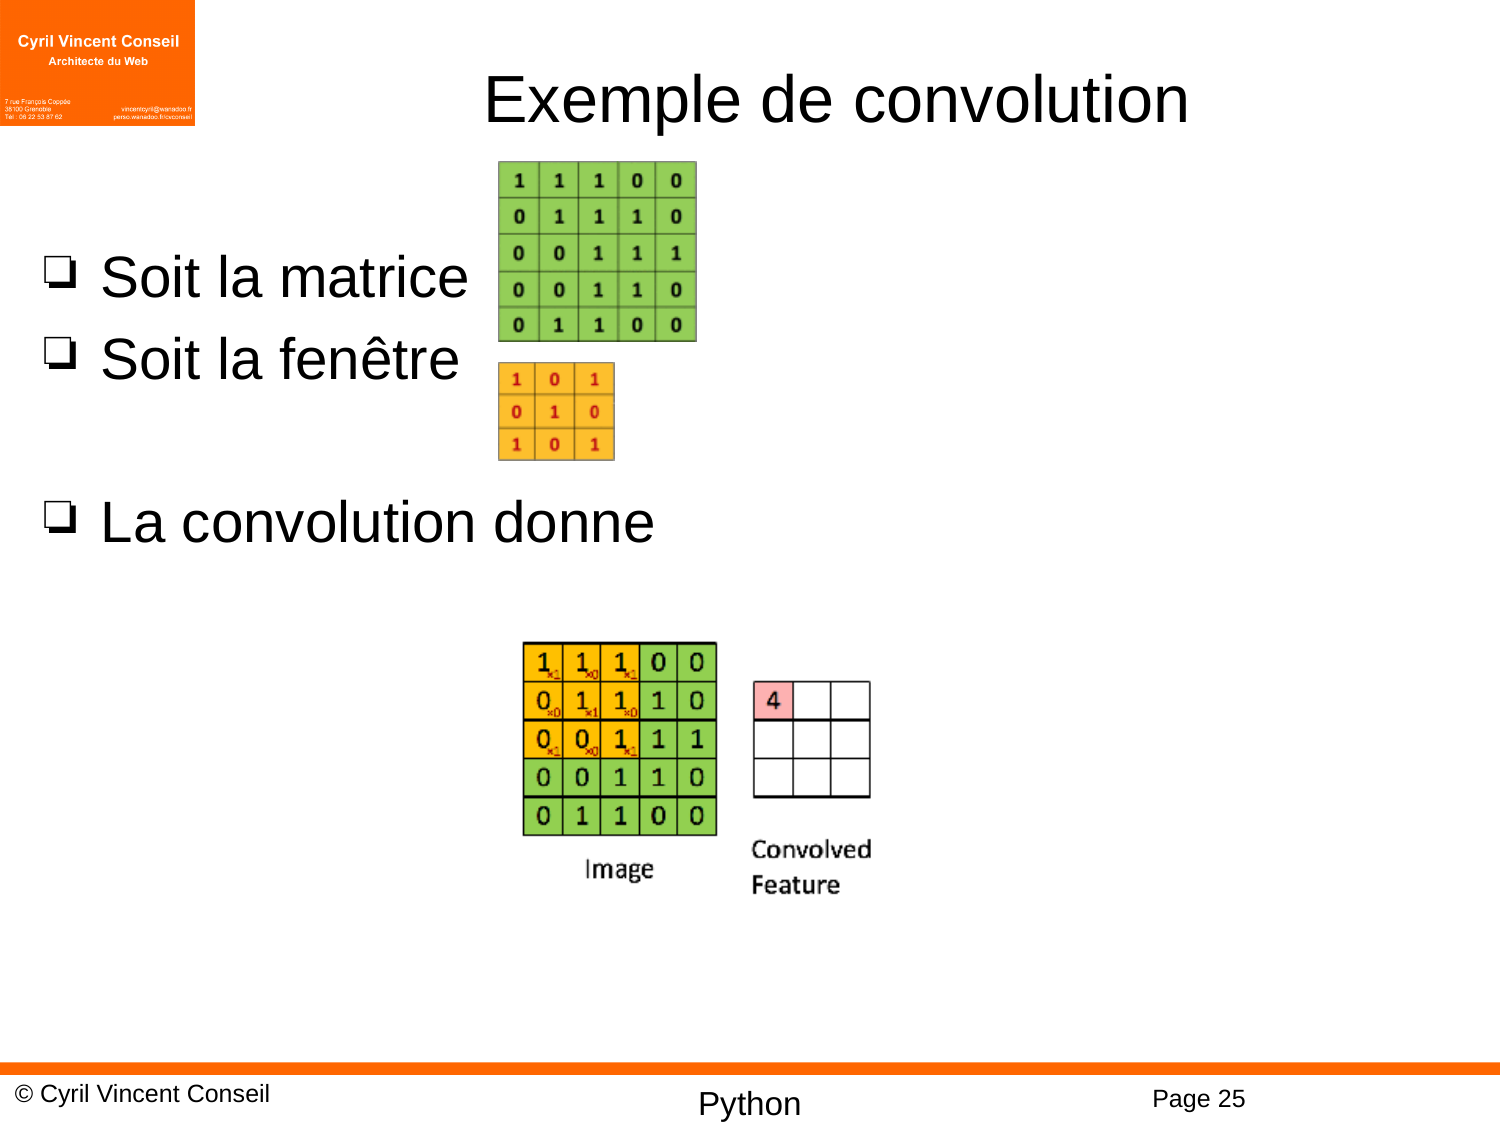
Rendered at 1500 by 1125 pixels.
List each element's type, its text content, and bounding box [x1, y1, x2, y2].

picture [0, 0, 195, 126]
picture [487, 606, 907, 913]
title Exemple de convolution [194, 2, 1480, 190]
list Soit la matrice Soit la fenêtre La convolution donne [29, 231, 1468, 1059]
picture [498, 161, 698, 342]
picture [498, 361, 615, 461]
